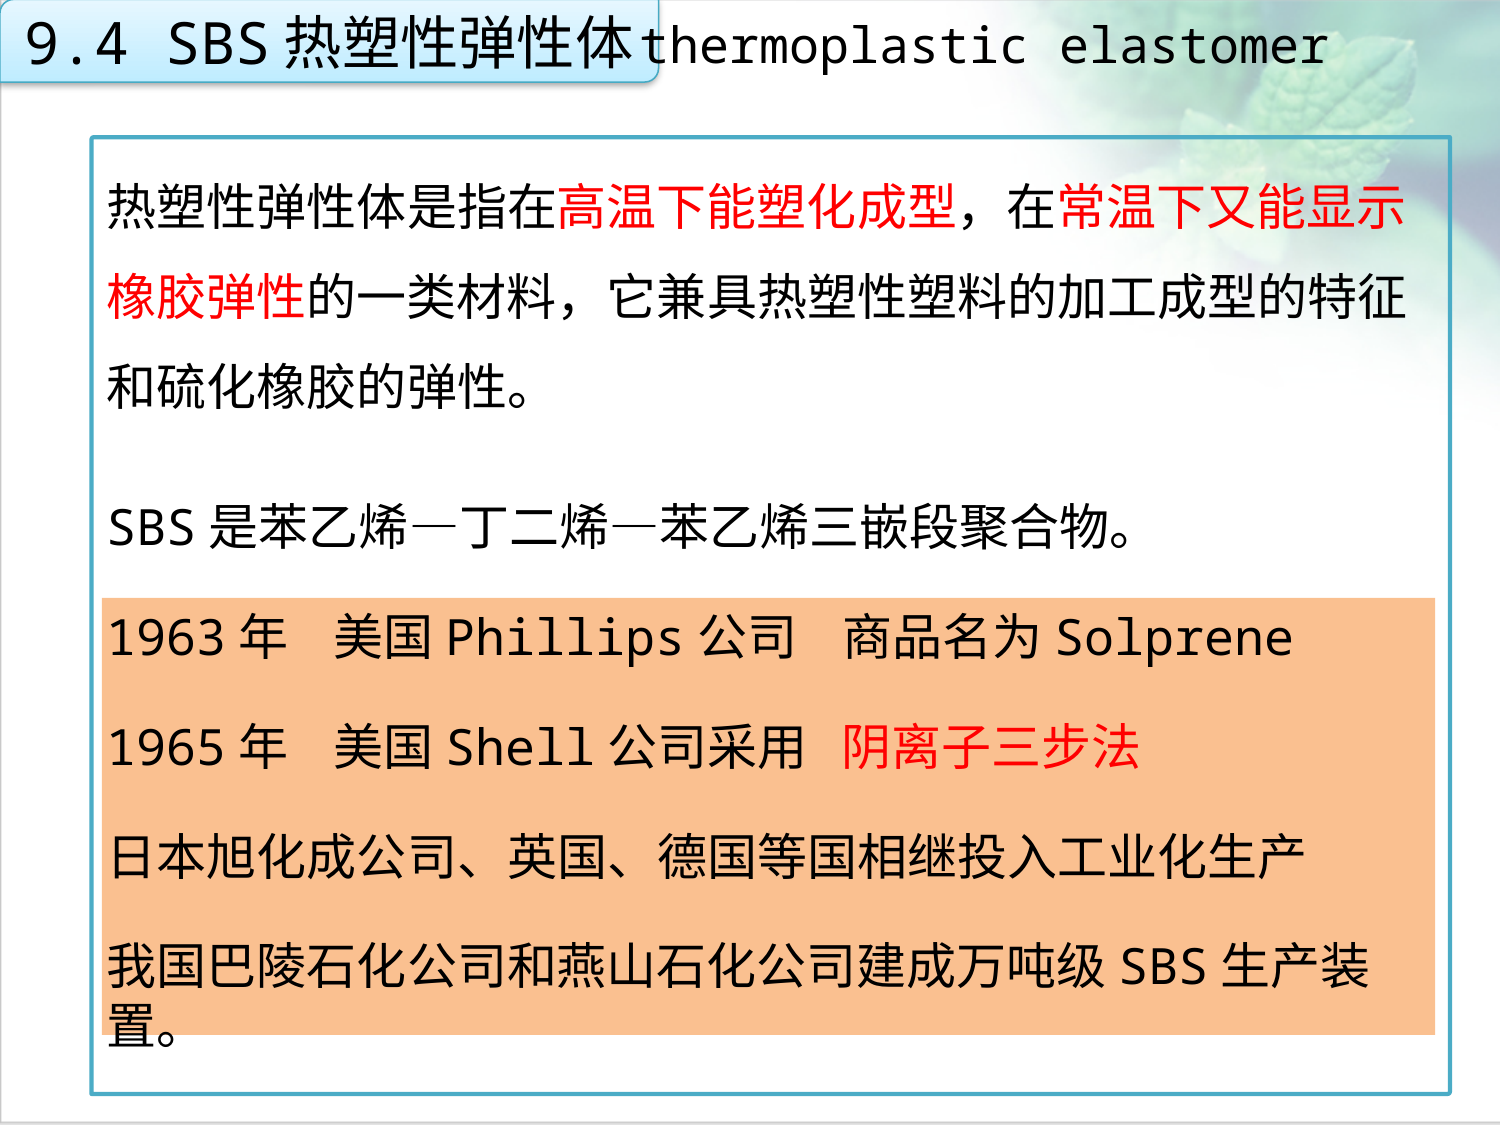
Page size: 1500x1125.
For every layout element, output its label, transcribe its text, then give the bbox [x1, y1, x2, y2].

text_box 9.4 SBS热塑性弹性体 [0, 0, 660, 83]
text_box 热塑性弹性体是指在高温下能塑化成型，在常温下又能显示橡胶弹性的一类材料，它兼具热塑性塑料的加工成型的特征和硫化橡胶的弹性。 SBS是苯乙烯—丁二烯—苯乙烯三嵌段聚合物。 1963年 美国Phillips公司 商品名为Solprene 1965年 美国Shell公司采用 阴离子三步法 日本旭化成公司、英国、德国等国相继投入工业化生产 我国巴陵石化公司和燕山石化公司建成万吨级SBS生产装置。 [89, 135, 1453, 1097]
text_box thermoplastic elastomer [624, 6, 1345, 82]
picture [0, 0, 1500, 1125]
